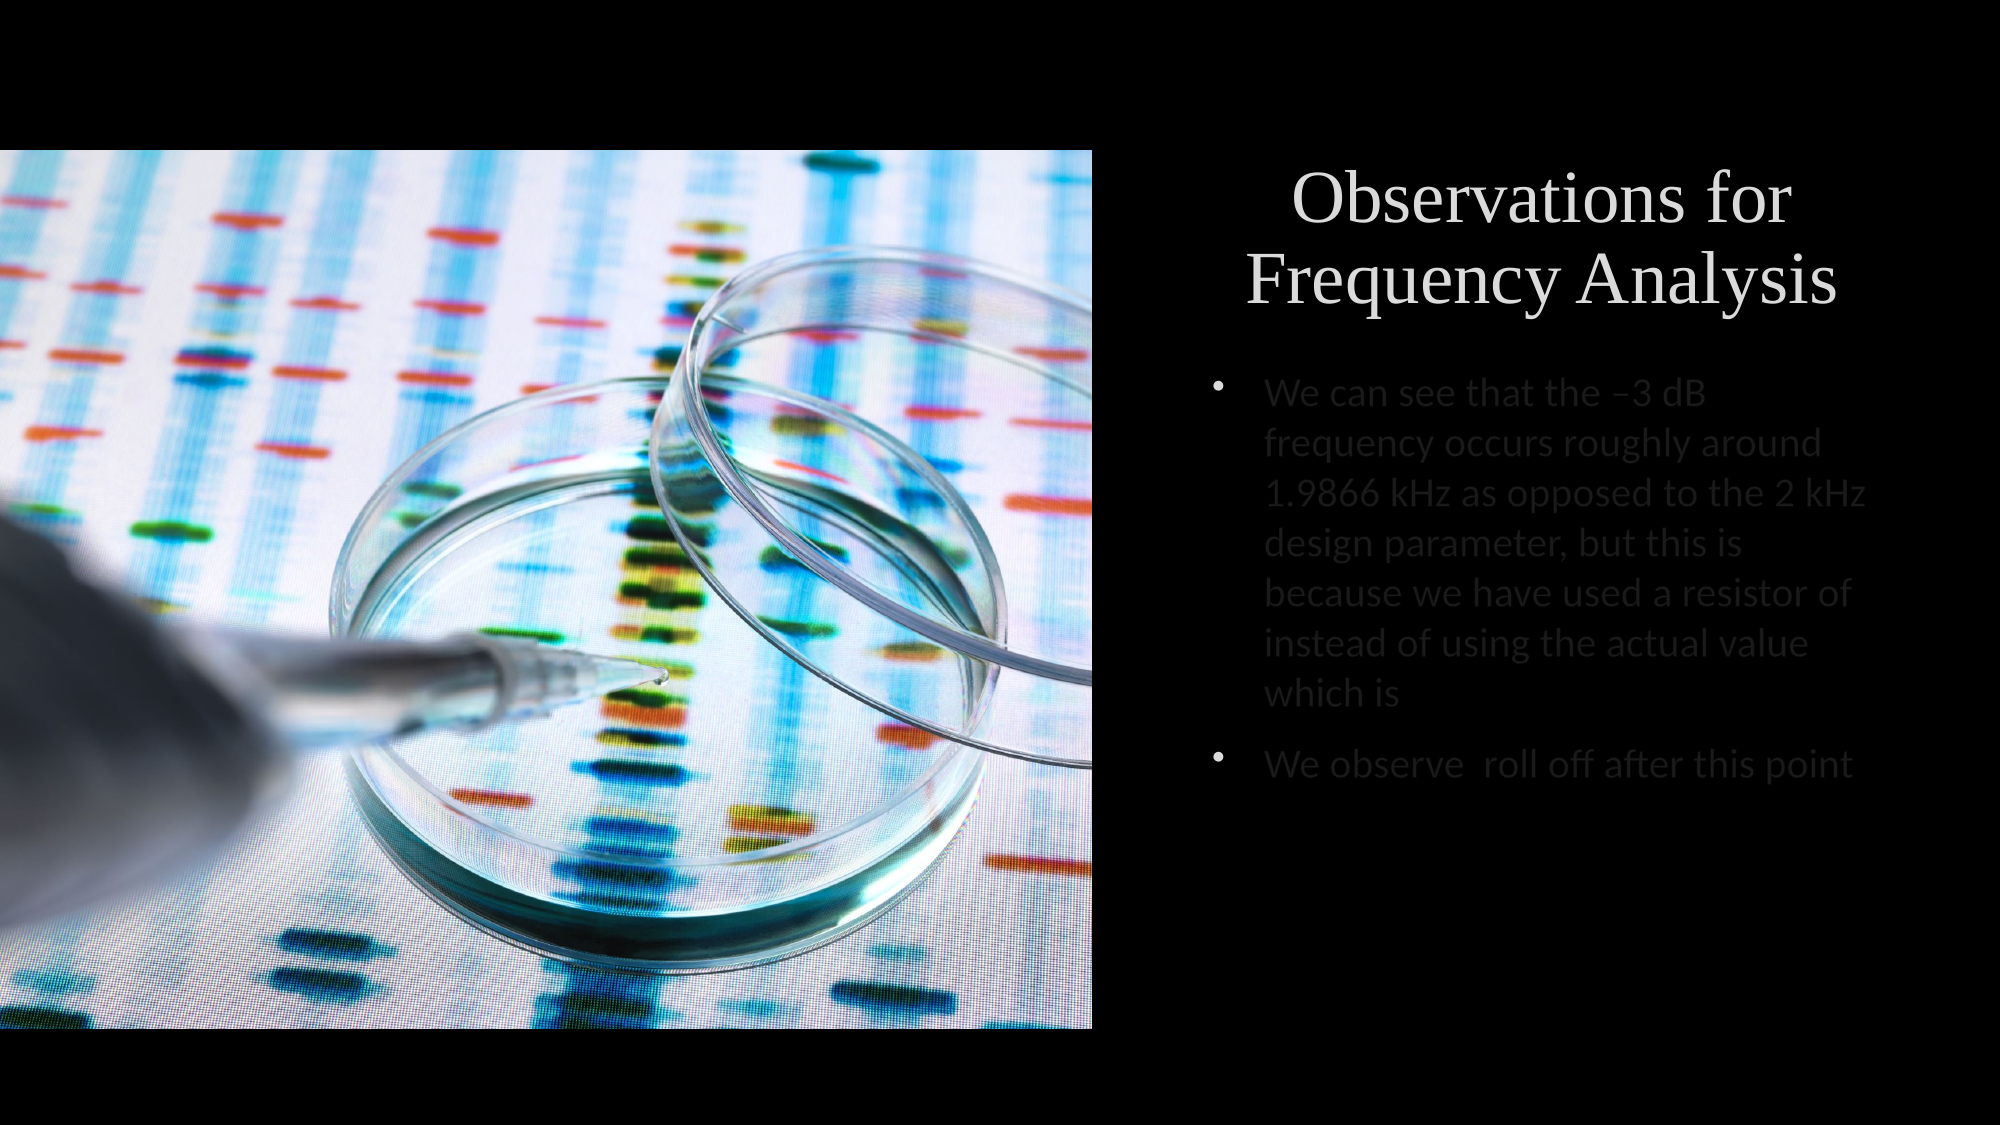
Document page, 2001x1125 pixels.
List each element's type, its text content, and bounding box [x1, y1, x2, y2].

title Observations for Frequency Analysis [1192, 149, 1892, 330]
picture [644, 1016, 653, 1026]
picture [0, 149, 1093, 1029]
